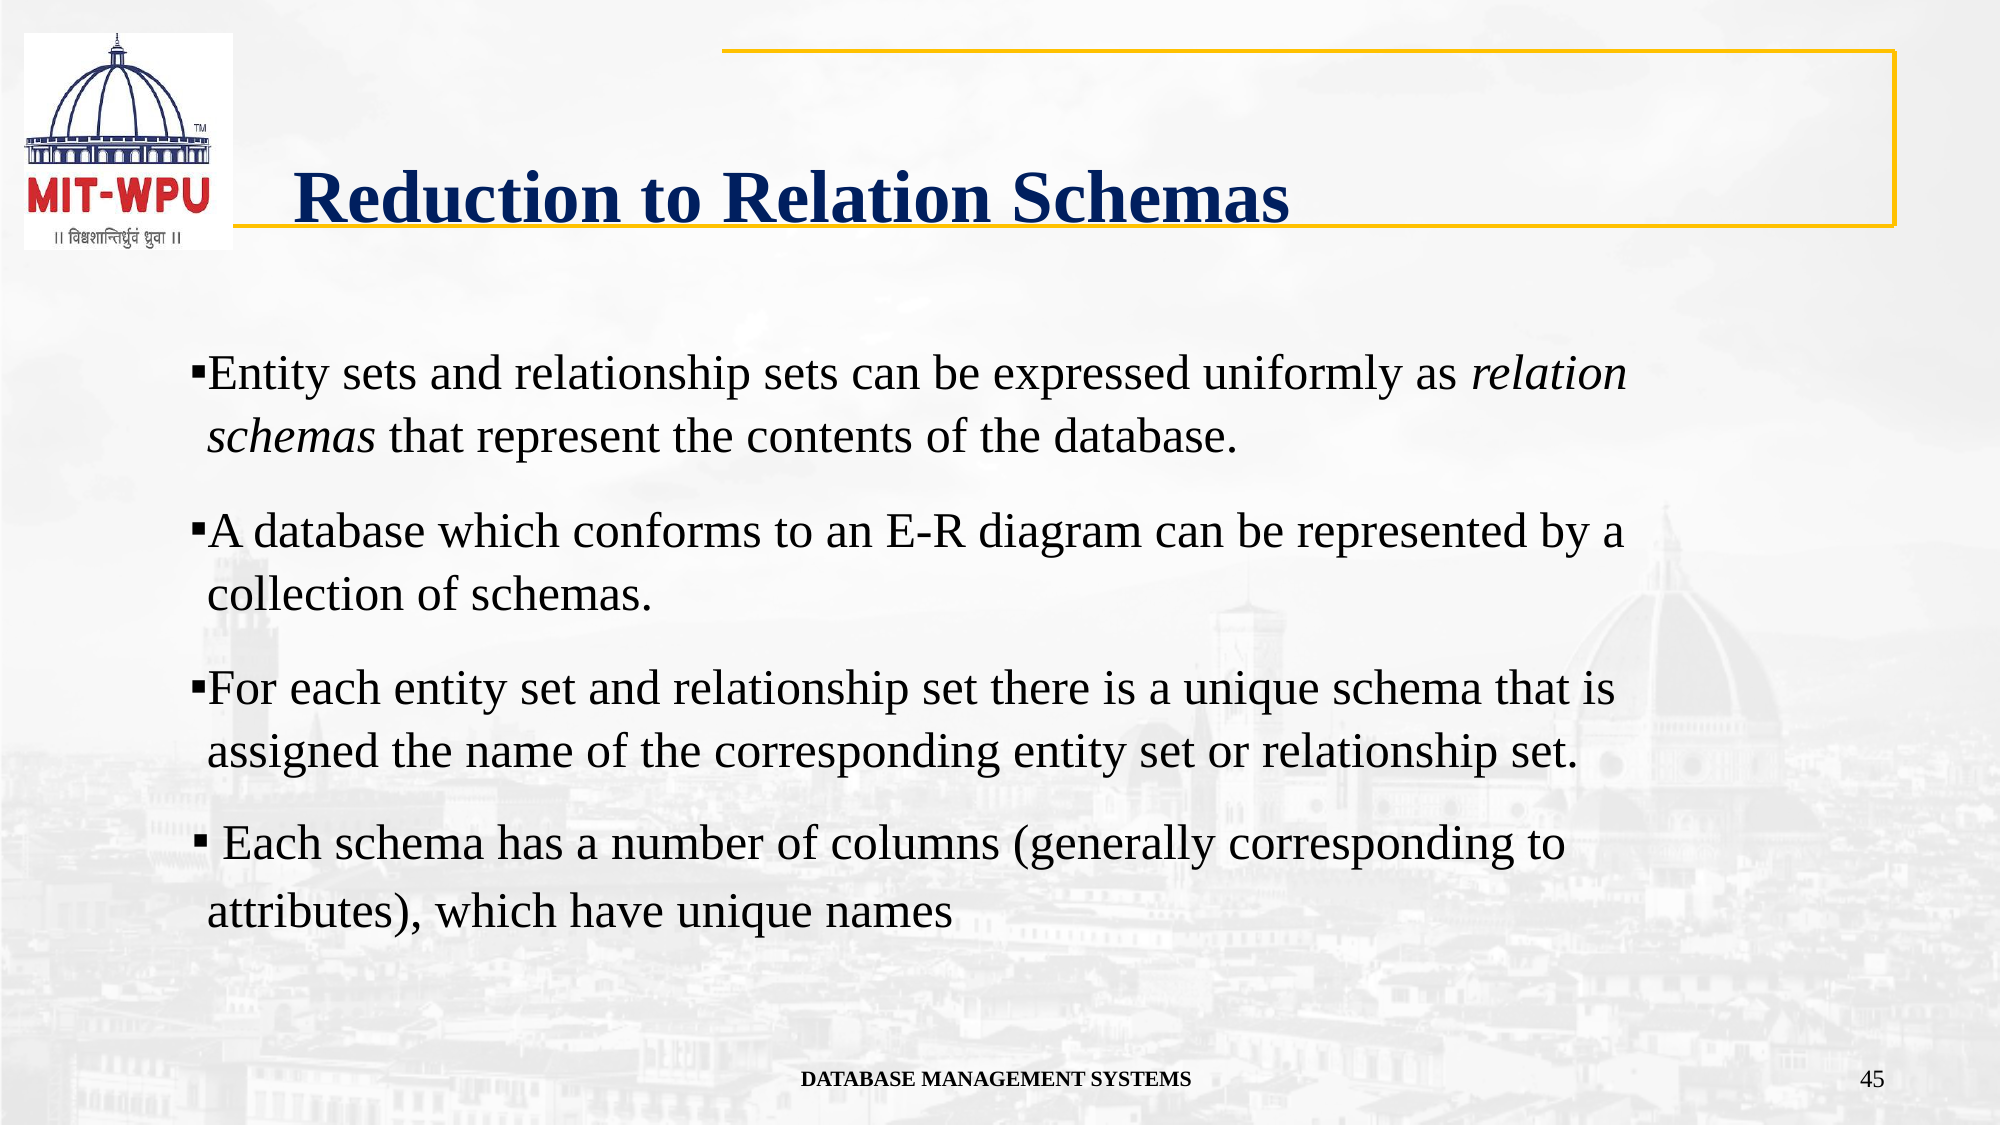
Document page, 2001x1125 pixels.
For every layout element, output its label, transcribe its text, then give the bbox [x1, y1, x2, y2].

picture [0, 0, 2000, 1125]
title Reduction to Relation Schemas [106, 38, 1902, 336]
text_box Entity sets and relationship sets can be expressed uniformly as relation schemas that represent the contents of the database. A database which conforms to an E-R diagram can be represented by a collection of schemas. For each entity set and relationship set there is a unique schema that is assigned the name of the corresponding entity set or relationship set. Each schema has a number of columns (generally corresponding to attributes), which have unique names [189, 326, 1643, 938]
footer DATABASE MANAGEMENT SYSTEMS [798, 1059, 1202, 1125]
slide_number ‹#› [1853, 1057, 1894, 1125]
